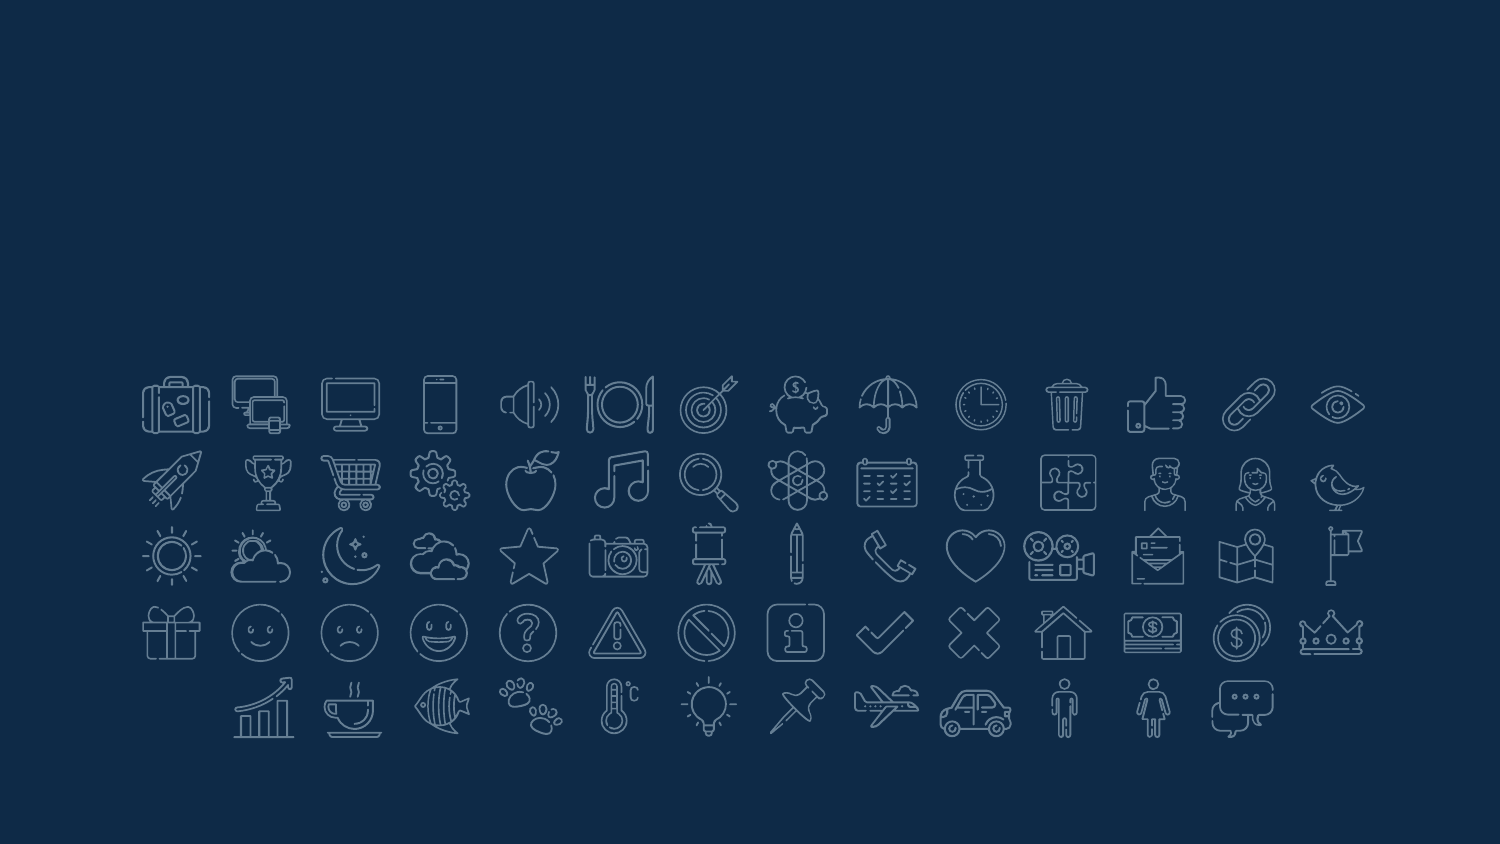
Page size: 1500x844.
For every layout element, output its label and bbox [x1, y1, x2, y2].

text_box [790, 522, 804, 585]
text_box [1310, 385, 1366, 425]
text_box [1126, 376, 1187, 434]
text_box [230, 529, 292, 584]
text_box [947, 606, 1001, 660]
text_box [320, 603, 380, 663]
text_box [244, 455, 292, 512]
text_box [1220, 377, 1278, 432]
text_box [422, 374, 458, 435]
text_box [1131, 527, 1185, 585]
text_box [680, 675, 738, 737]
text_box [855, 610, 915, 655]
text_box [498, 603, 558, 663]
text_box [1135, 678, 1172, 739]
text_box [1040, 454, 1097, 511]
text_box [584, 375, 655, 435]
text_box [1211, 680, 1274, 739]
text_box [141, 375, 211, 435]
text_box [504, 449, 560, 512]
text_box [1021, 530, 1096, 582]
text_box [945, 529, 1006, 583]
text_box [230, 603, 290, 663]
text_box [858, 375, 918, 435]
text_box [679, 375, 739, 434]
text_box [1034, 605, 1093, 660]
text_box [1143, 457, 1187, 512]
text_box [588, 534, 649, 578]
text_box [1123, 612, 1182, 654]
text_box [141, 525, 202, 587]
text_box [409, 449, 471, 512]
text_box [766, 450, 830, 512]
text_box [231, 375, 291, 435]
text_box [498, 527, 560, 585]
text_box [413, 678, 471, 735]
text_box [600, 678, 640, 735]
text_box [140, 450, 203, 511]
text_box [939, 689, 1012, 738]
text_box [1235, 457, 1276, 512]
text_box [323, 681, 383, 739]
text_box [320, 377, 381, 432]
text_box [863, 529, 917, 583]
text_box [691, 522, 727, 586]
text_box [593, 450, 650, 509]
text_box [499, 380, 560, 429]
text_box [768, 375, 829, 434]
text_box [409, 532, 470, 581]
text_box [320, 526, 381, 586]
text_box [1310, 464, 1366, 512]
text_box [1045, 378, 1089, 431]
text_box [142, 605, 201, 660]
text_box [954, 378, 1008, 431]
text_box [766, 603, 826, 663]
text_box [1218, 528, 1274, 584]
text_box [498, 677, 564, 736]
text_box [232, 676, 295, 739]
text_box [1298, 609, 1364, 656]
text_box [1051, 678, 1078, 739]
text_box [587, 606, 647, 660]
text_box [409, 603, 469, 663]
text_box [677, 603, 736, 663]
text_box [676, 452, 740, 513]
text_box [1212, 603, 1274, 663]
text_box [853, 684, 920, 729]
text_box [320, 454, 382, 512]
text_box [770, 678, 826, 735]
text_box [949, 454, 997, 512]
text_box [1325, 526, 1363, 586]
text_box [856, 457, 918, 508]
